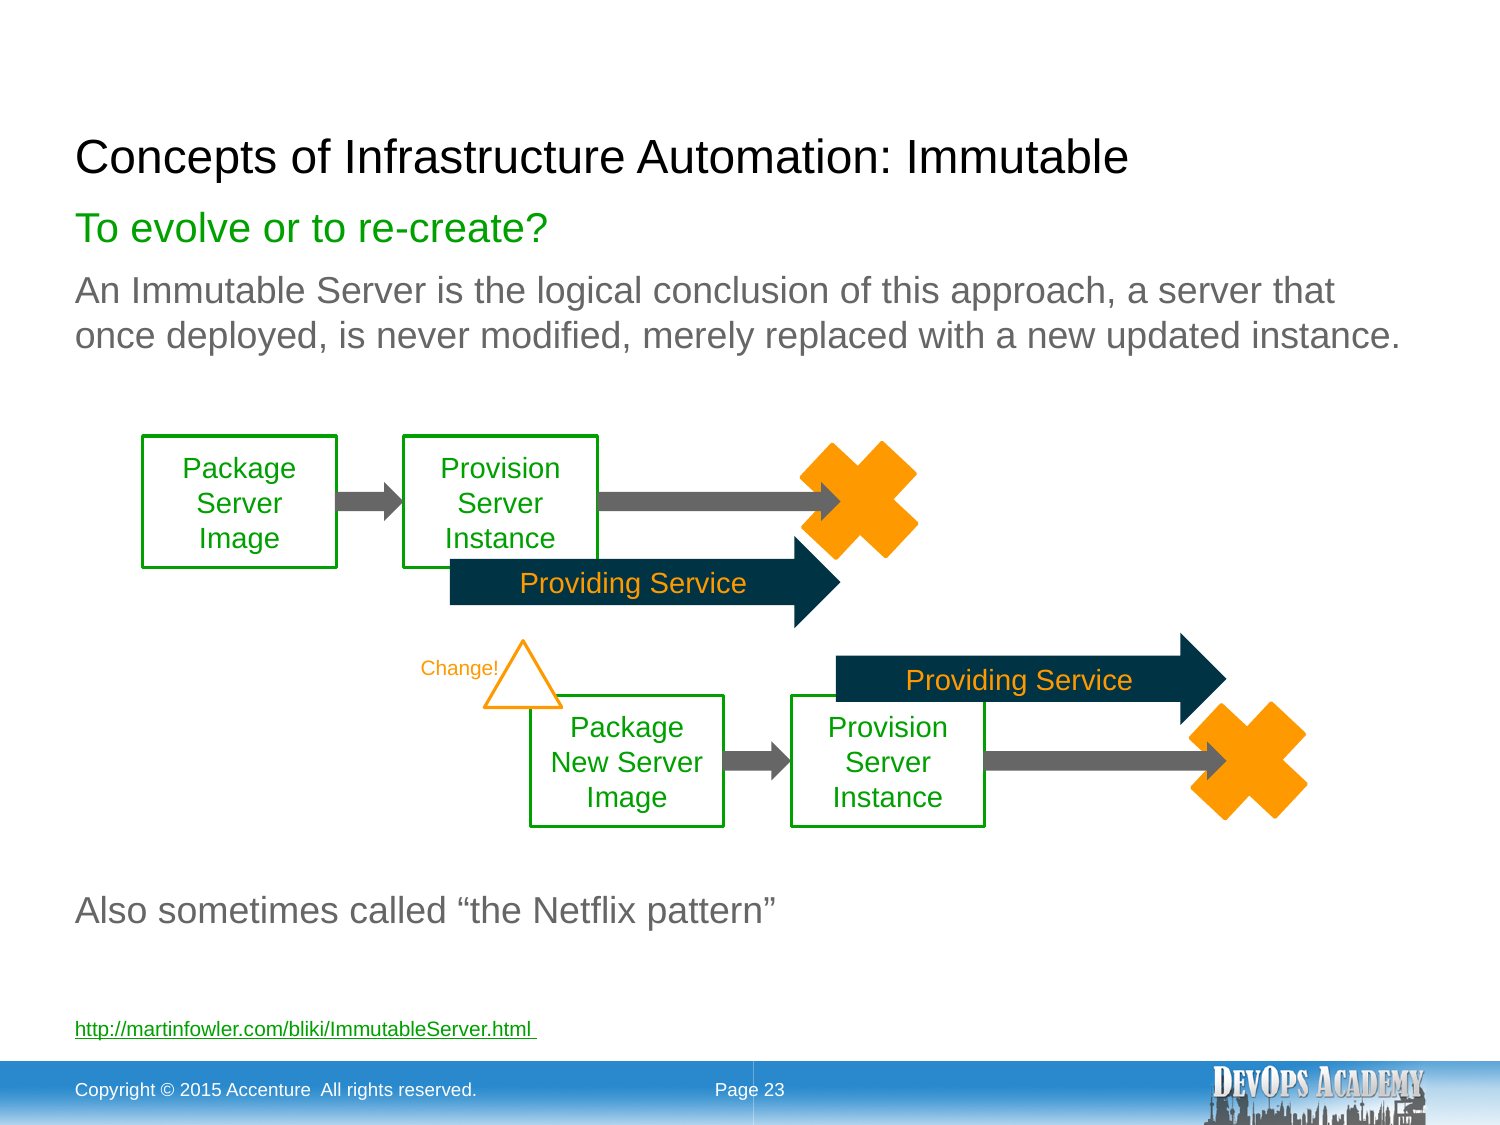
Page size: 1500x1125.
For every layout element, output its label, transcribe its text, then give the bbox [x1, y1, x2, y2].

list An Immutable Server is the logical conclusion of this approach, a server that once deployed, is never modified, merely replaced with a new updated instance. Also sometimes called “the Netflix pattern” [74, 259, 1426, 974]
picture [0, 1061, 1500, 1125]
text_box [798, 440, 920, 561]
text_box Package New Server Image [528, 693, 726, 829]
text_box Package Server Image [141, 434, 338, 569]
title Concepts of Infrastructure Automation: Immutable [74, 19, 1426, 184]
text_box Provision Server Instance [402, 434, 599, 569]
slide_number Page 23 [693, 1078, 807, 1100]
text_box [981, 739, 1229, 783]
text_box [595, 480, 843, 523]
text_box [332, 480, 406, 523]
text_box [720, 739, 794, 783]
text_box Change! [403, 654, 517, 688]
text_box Providing Service [833, 630, 1229, 727]
text_box [482, 638, 564, 710]
footer Copyright © 2015 Accenture All rights reserved. [74, 1078, 666, 1100]
list To evolve or to re-create? [74, 193, 1426, 259]
text_box http://martinfowler.com/bliki/ImmutableServer.html [74, 1017, 666, 1040]
text_box Providing Service [447, 533, 843, 631]
text_box [1188, 700, 1309, 822]
text_box Provision Server Instance [789, 693, 987, 829]
